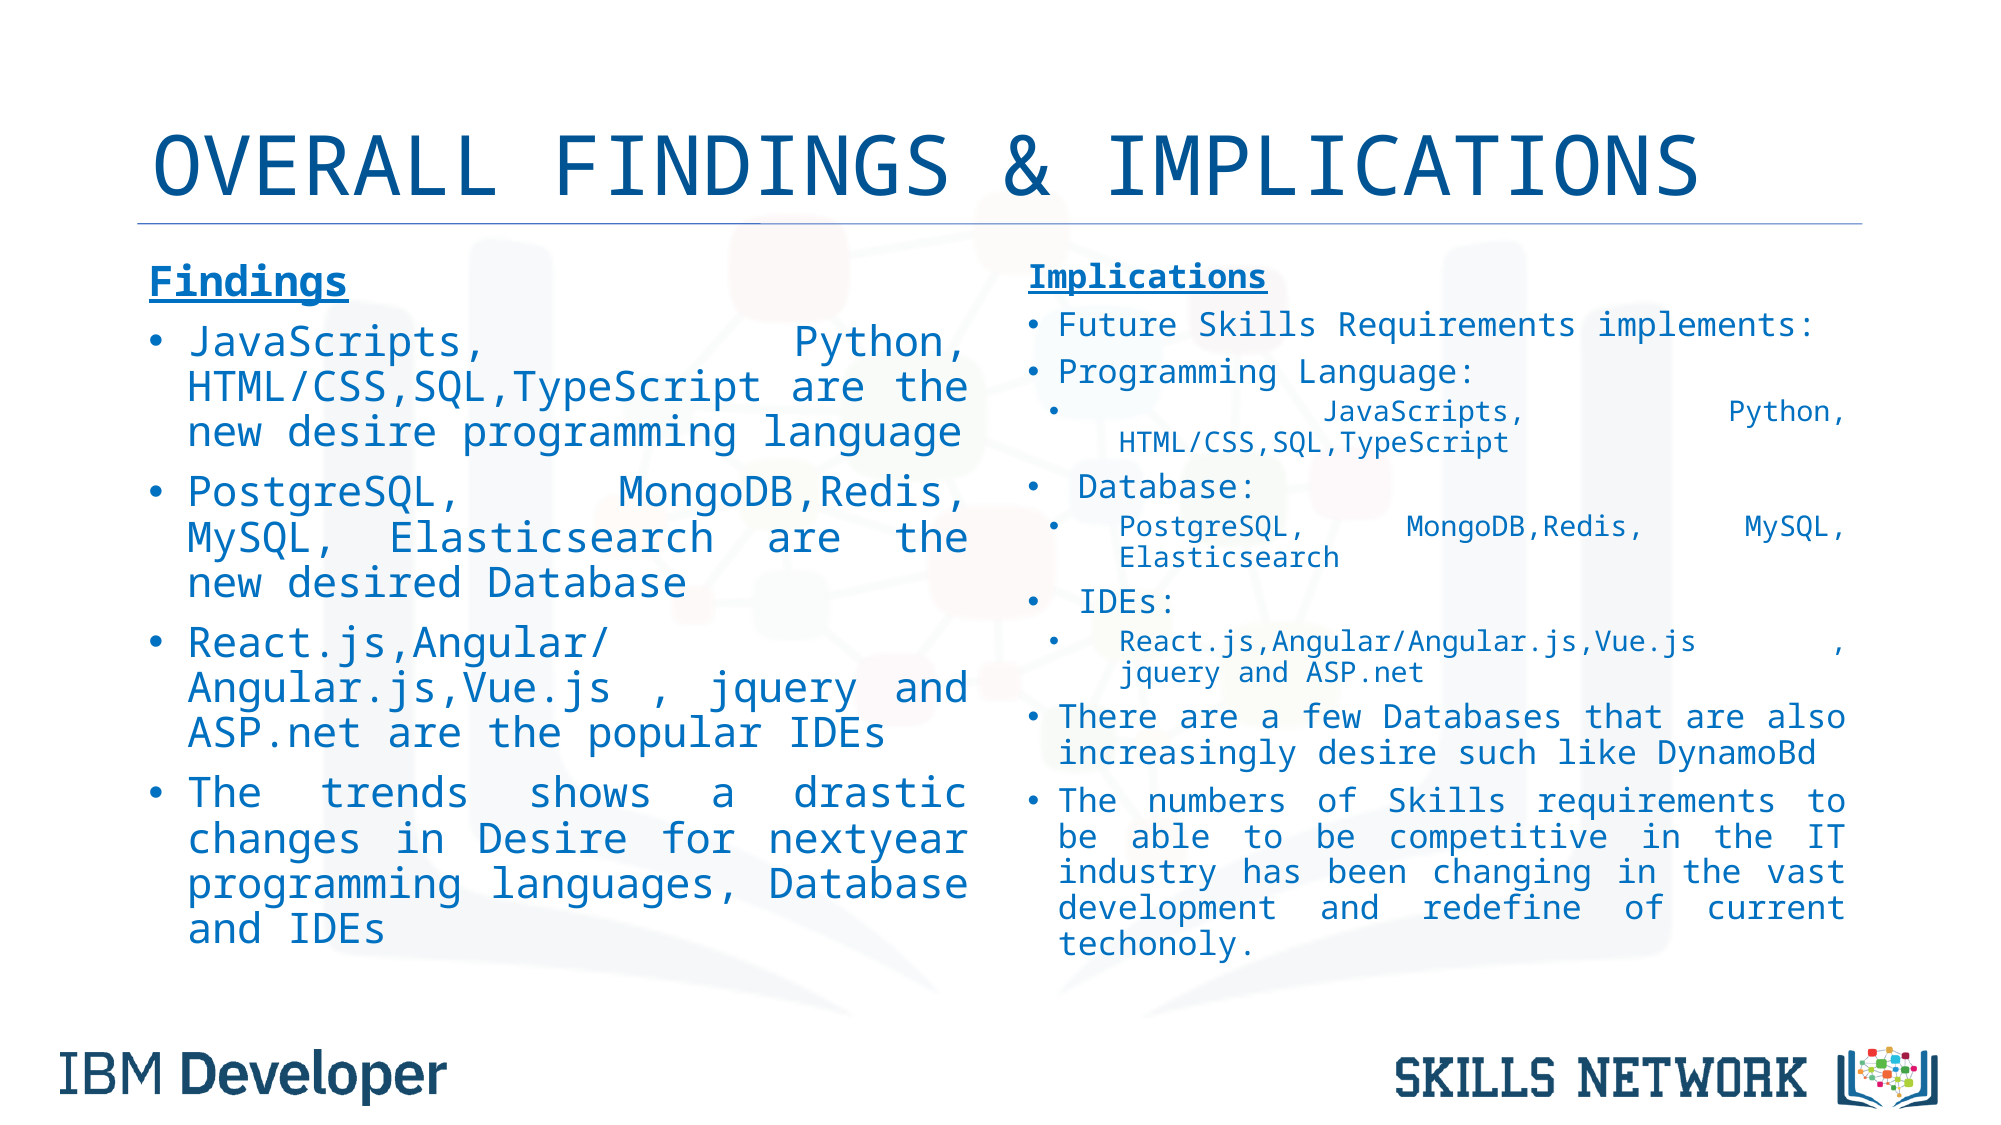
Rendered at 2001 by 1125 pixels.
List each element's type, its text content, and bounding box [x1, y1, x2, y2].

picture [55, 1045, 459, 1108]
title OVERALL FINDINGS & IMPLICATIONS [137, 59, 1863, 278]
picture [1390, 1045, 1945, 1111]
list Findings JavaScripts, Python, HTML/CSS,SQL,TypeScript are the new desire programming language PostgreSQL, MongoDB,Redis, MySQL, Elasticsearch are the new desired Database React.js,Angular/Angular.js,Vue.js , jquery and ASP.net are the popular IDEs The trends shows a drastic changes in Desire for nextyear programming languages, Database and IDEs [133, 252, 984, 1014]
list Implications Future Skills Requirements implements: Programming Language: JavaScripts, Python, HTML/CSS,SQL,TypeScript Database: PostgreSQL, MongoDB,Redis, MySQL, Elasticsearch IDEs: React.js,Angular/Angular.js,Vue.js , jquery and ASP.net There are a few Databases that are also increasingly desire such like DynamoBd The numbers of Skills requirements to be able to be competitive in the IT industry has been changing in the vast development and redefine of current techonoly. [1012, 252, 1863, 1014]
